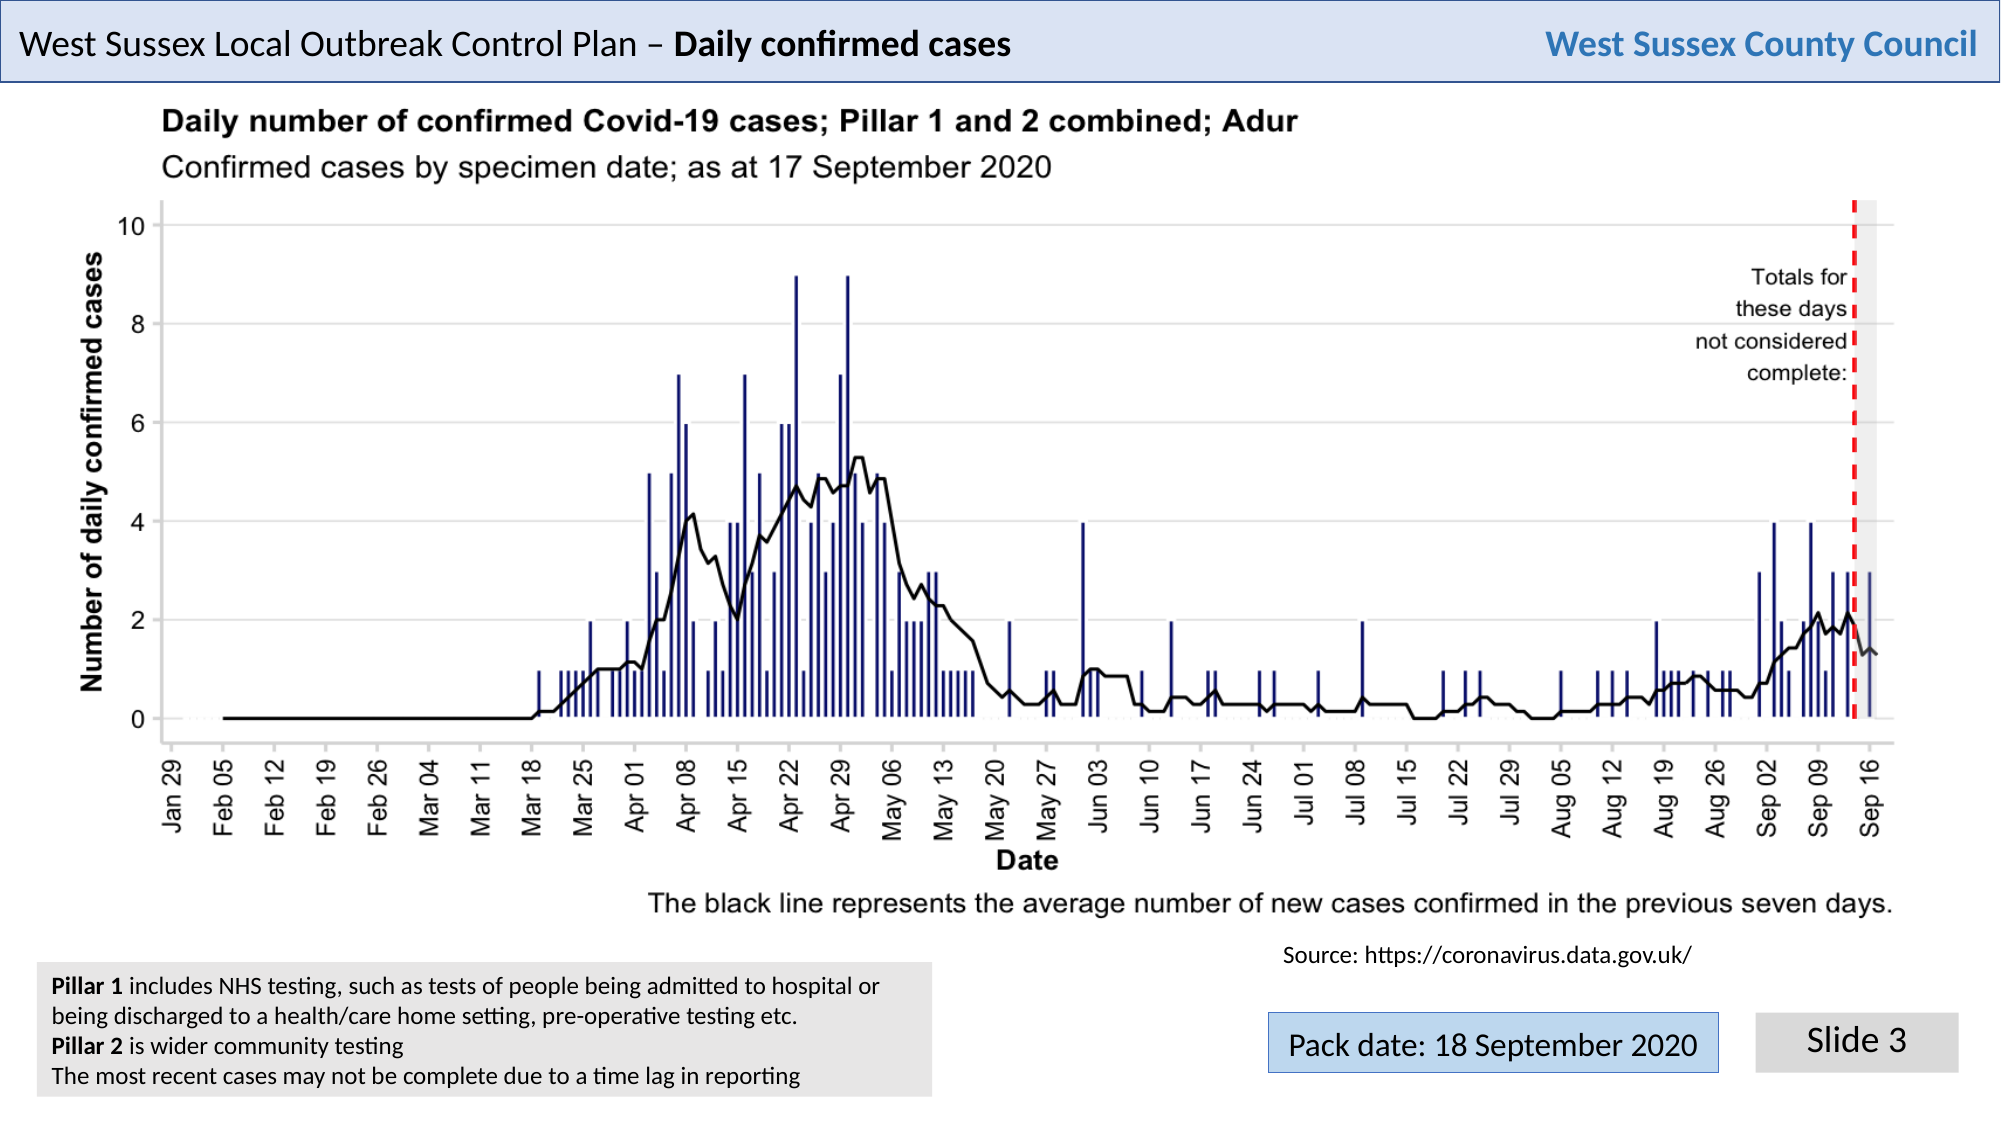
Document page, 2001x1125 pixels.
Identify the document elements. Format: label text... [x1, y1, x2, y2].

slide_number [1268, 1012, 1719, 1073]
list Slide 3 [1755, 1012, 1959, 1073]
picture [63, 91, 1912, 935]
list Source: https://coronavirus.data.gov.uk/ [1268, 935, 1912, 995]
